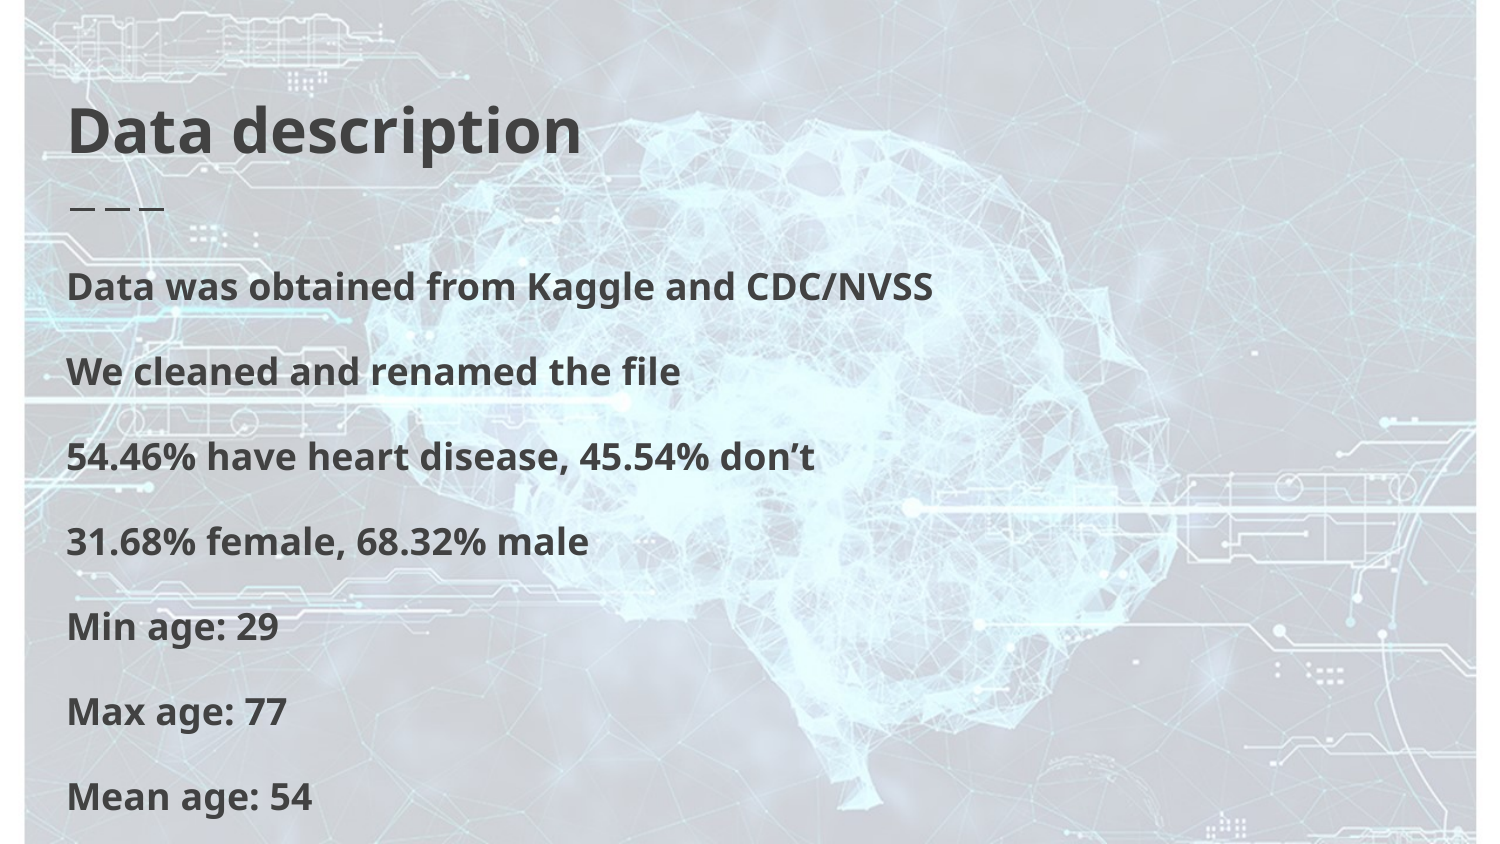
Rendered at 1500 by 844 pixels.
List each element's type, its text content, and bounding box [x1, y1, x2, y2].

title Data description [51, 61, 1449, 182]
list Data was obtained from Kaggle and CDC/NVSS We cleaned and renamed the file 54.46% have heart disease, 45.54% don’t 31.68% female, 68.32% male Min age: 29 Max age: 77 Mean age: 54 [51, 240, 1449, 750]
picture [0, 0, 1500, 844]
